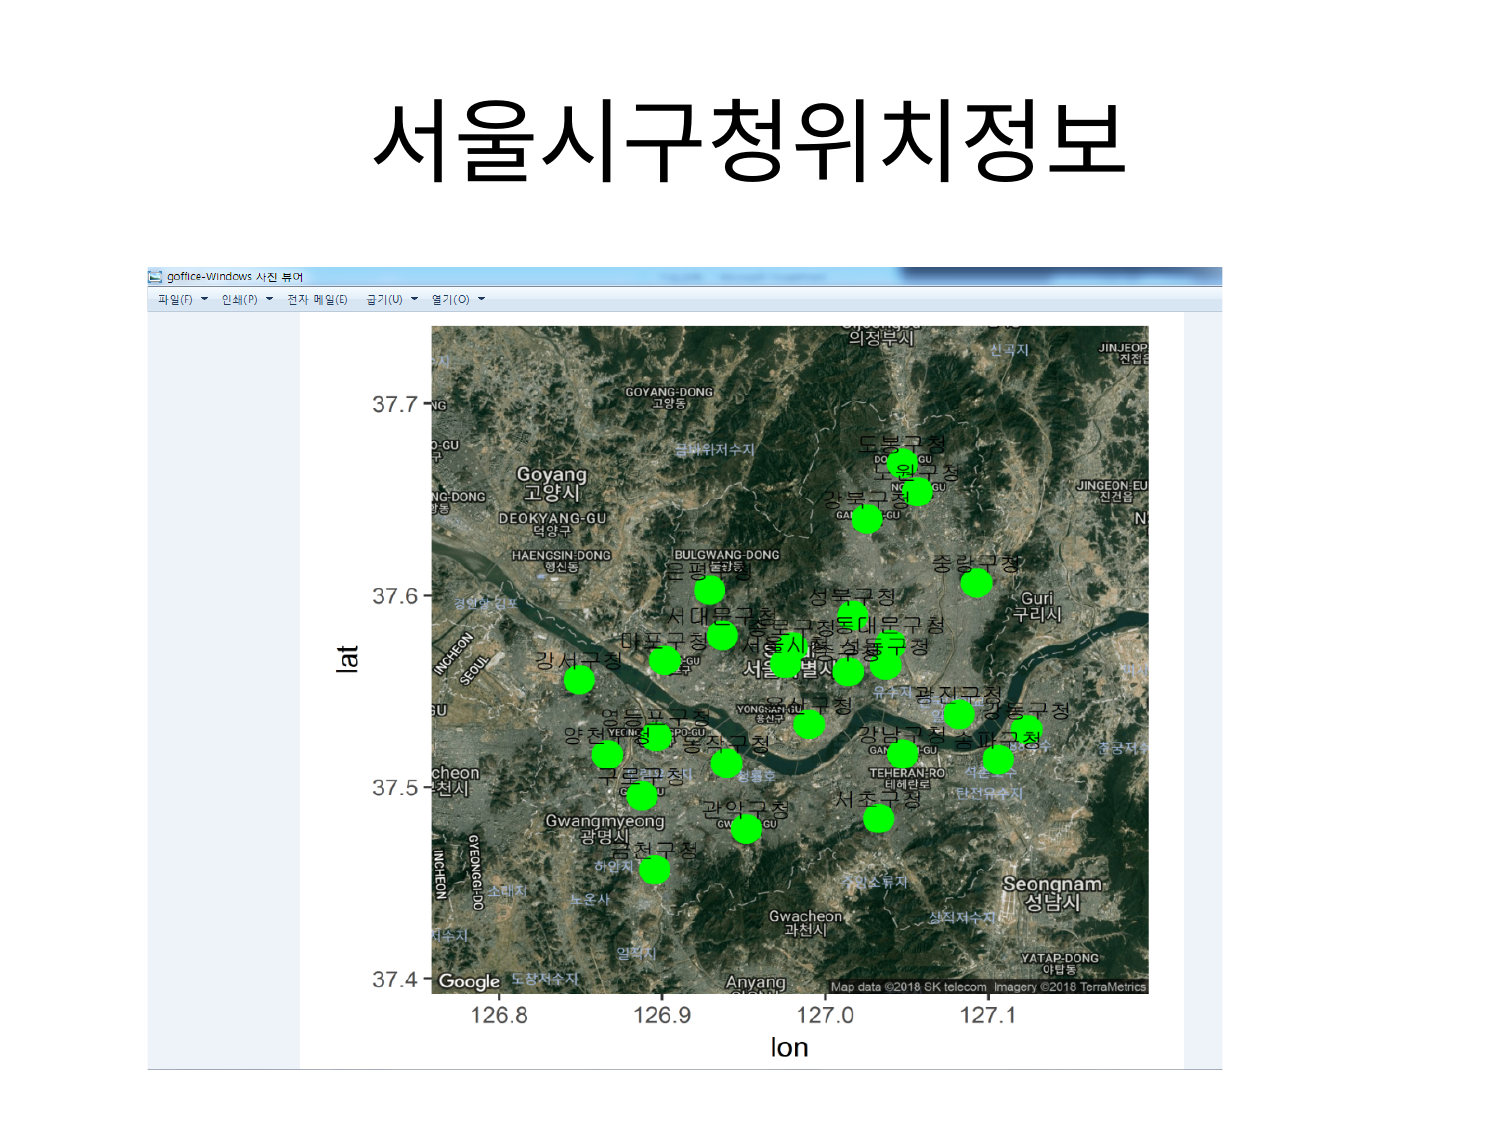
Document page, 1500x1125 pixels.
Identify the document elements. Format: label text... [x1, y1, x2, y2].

title 서울시구청위치정보 [75, 45, 1425, 233]
picture [147, 266, 1223, 1070]
